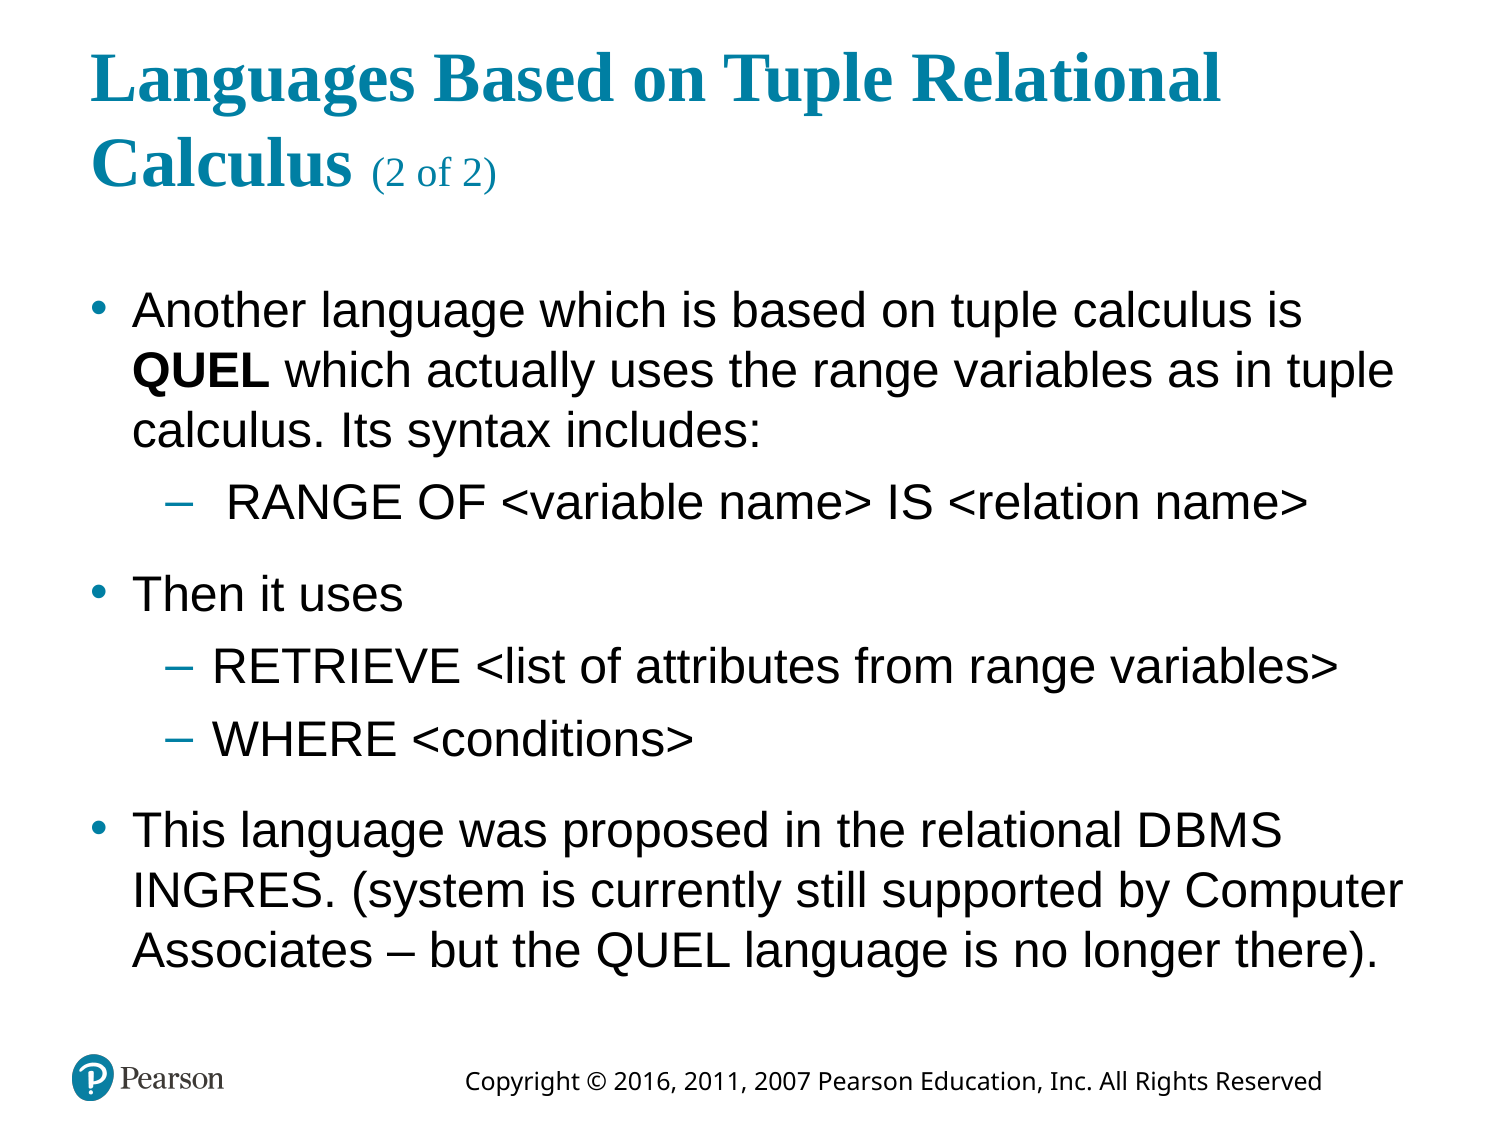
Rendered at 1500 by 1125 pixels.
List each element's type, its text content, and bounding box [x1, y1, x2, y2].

picture [72, 1054, 88, 1070]
picture [72, 1087, 83, 1101]
picture [98, 1054, 224, 1101]
picture [80, 1063, 106, 1088]
title Languages Based on Tuple Relational Calculus (2 of 2) [75, 35, 1425, 216]
list Another language which is based on tuple calculus is QUEL which actually uses the range variables as in tuple calculus. Its syntax includes: RANGE OF <variable name> IS <relation name> Then it uses RETRIEVE <list of attributes from range variables> WHERE <conditions> This language was proposed in the relational D B M S INGRES. (system is currently still supported by Computer Associates – but the QUEL language is no longer there). [75, 262, 1425, 1005]
